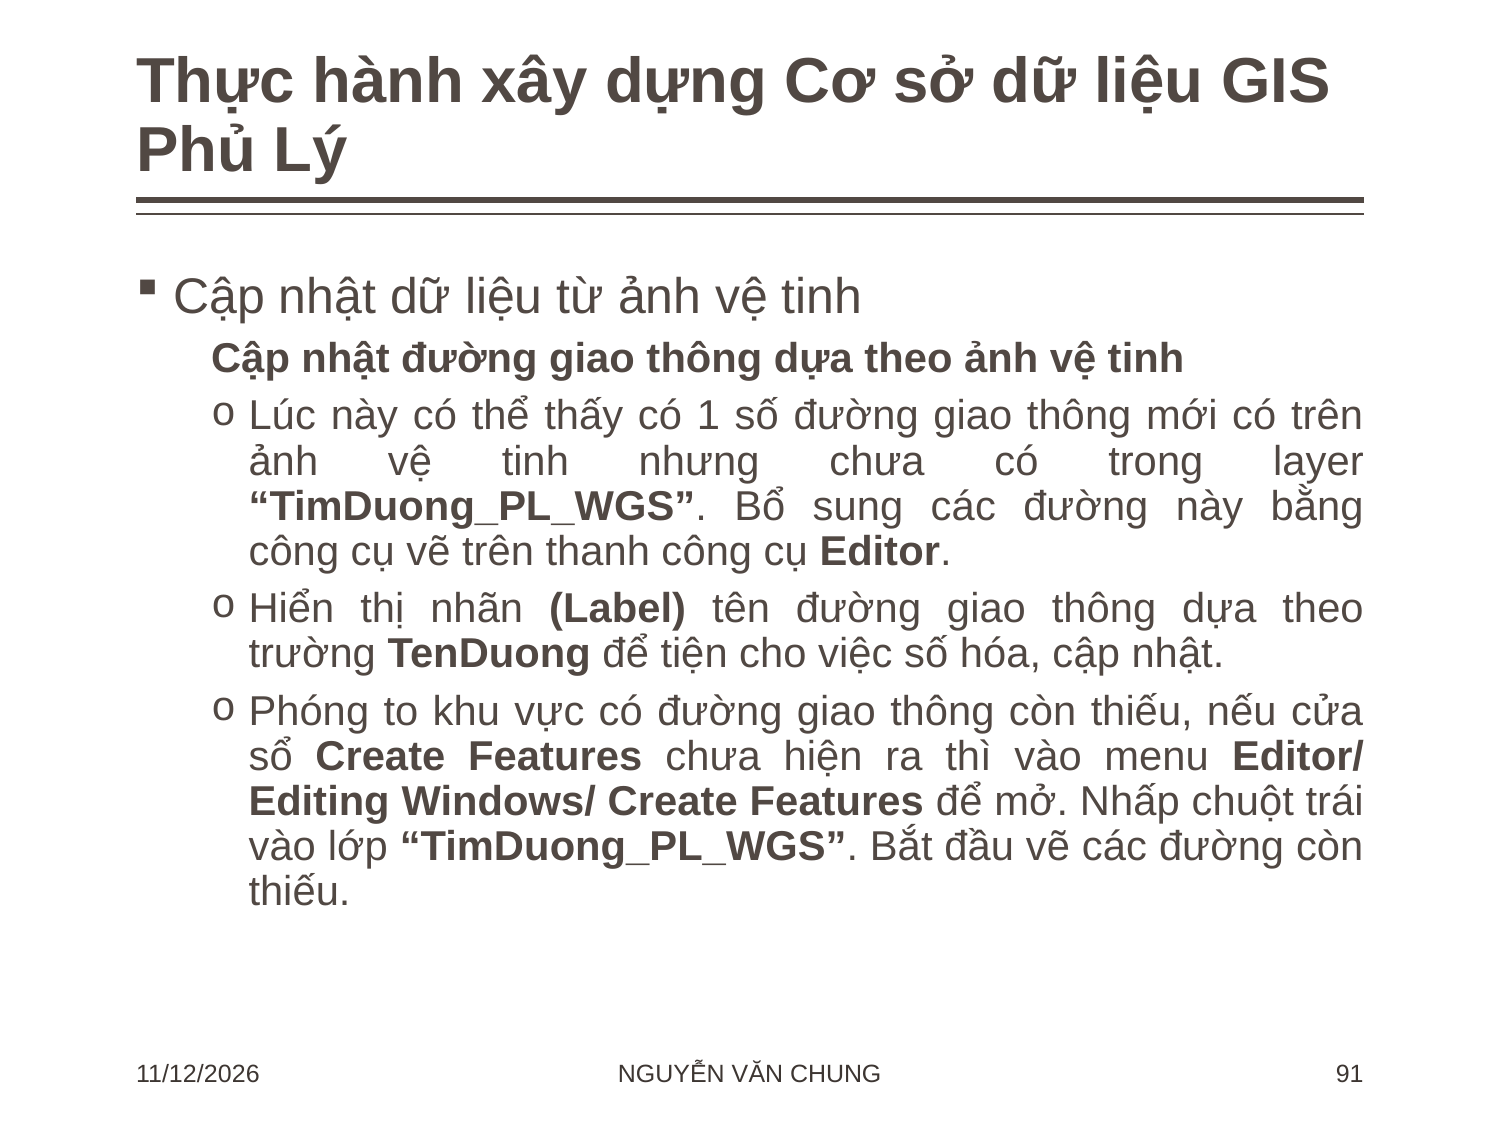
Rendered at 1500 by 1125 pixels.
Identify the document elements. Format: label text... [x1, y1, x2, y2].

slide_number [135, 1042, 361, 1103]
slide_number 91 [1139, 1042, 1364, 1103]
list Cập nhật dữ liệu từ ảnh vệ tinh Cập nhật đường giao thông dựa theo ảnh vệ tinh Lúc này có thể thấy có 1 số đường giao thông mới có trên ảnh vệ tinh nhưng chưa có trong layer “TimDuong_PL_WGS”. Bổ sung các đường này bằng công cụ vẽ trên thanh công cụ Editor. Hiển thị nhãn (Label) tên đường giao thông dựa theo trường TenDuong để tiện cho việc số hóa, cập nhật. Phóng to khu vực có đường giao thông còn thiếu, nếu cửa sổ Create Features chưa hiện ra thì vào menu Editor/ Editing Windows/ Create Features để mở. Nhấp chuột trái vào lớp “TimDuong_PL_WGS”. Bắt đầu vẽ các đường còn thiếu. [135, 262, 1364, 1042]
title Thực hành xây dựng Cơ sở dữ liệu GIS Phủ Lý [135, 12, 1364, 193]
footer NGUYỄN VĂN CHUNG [361, 1042, 1139, 1103]
